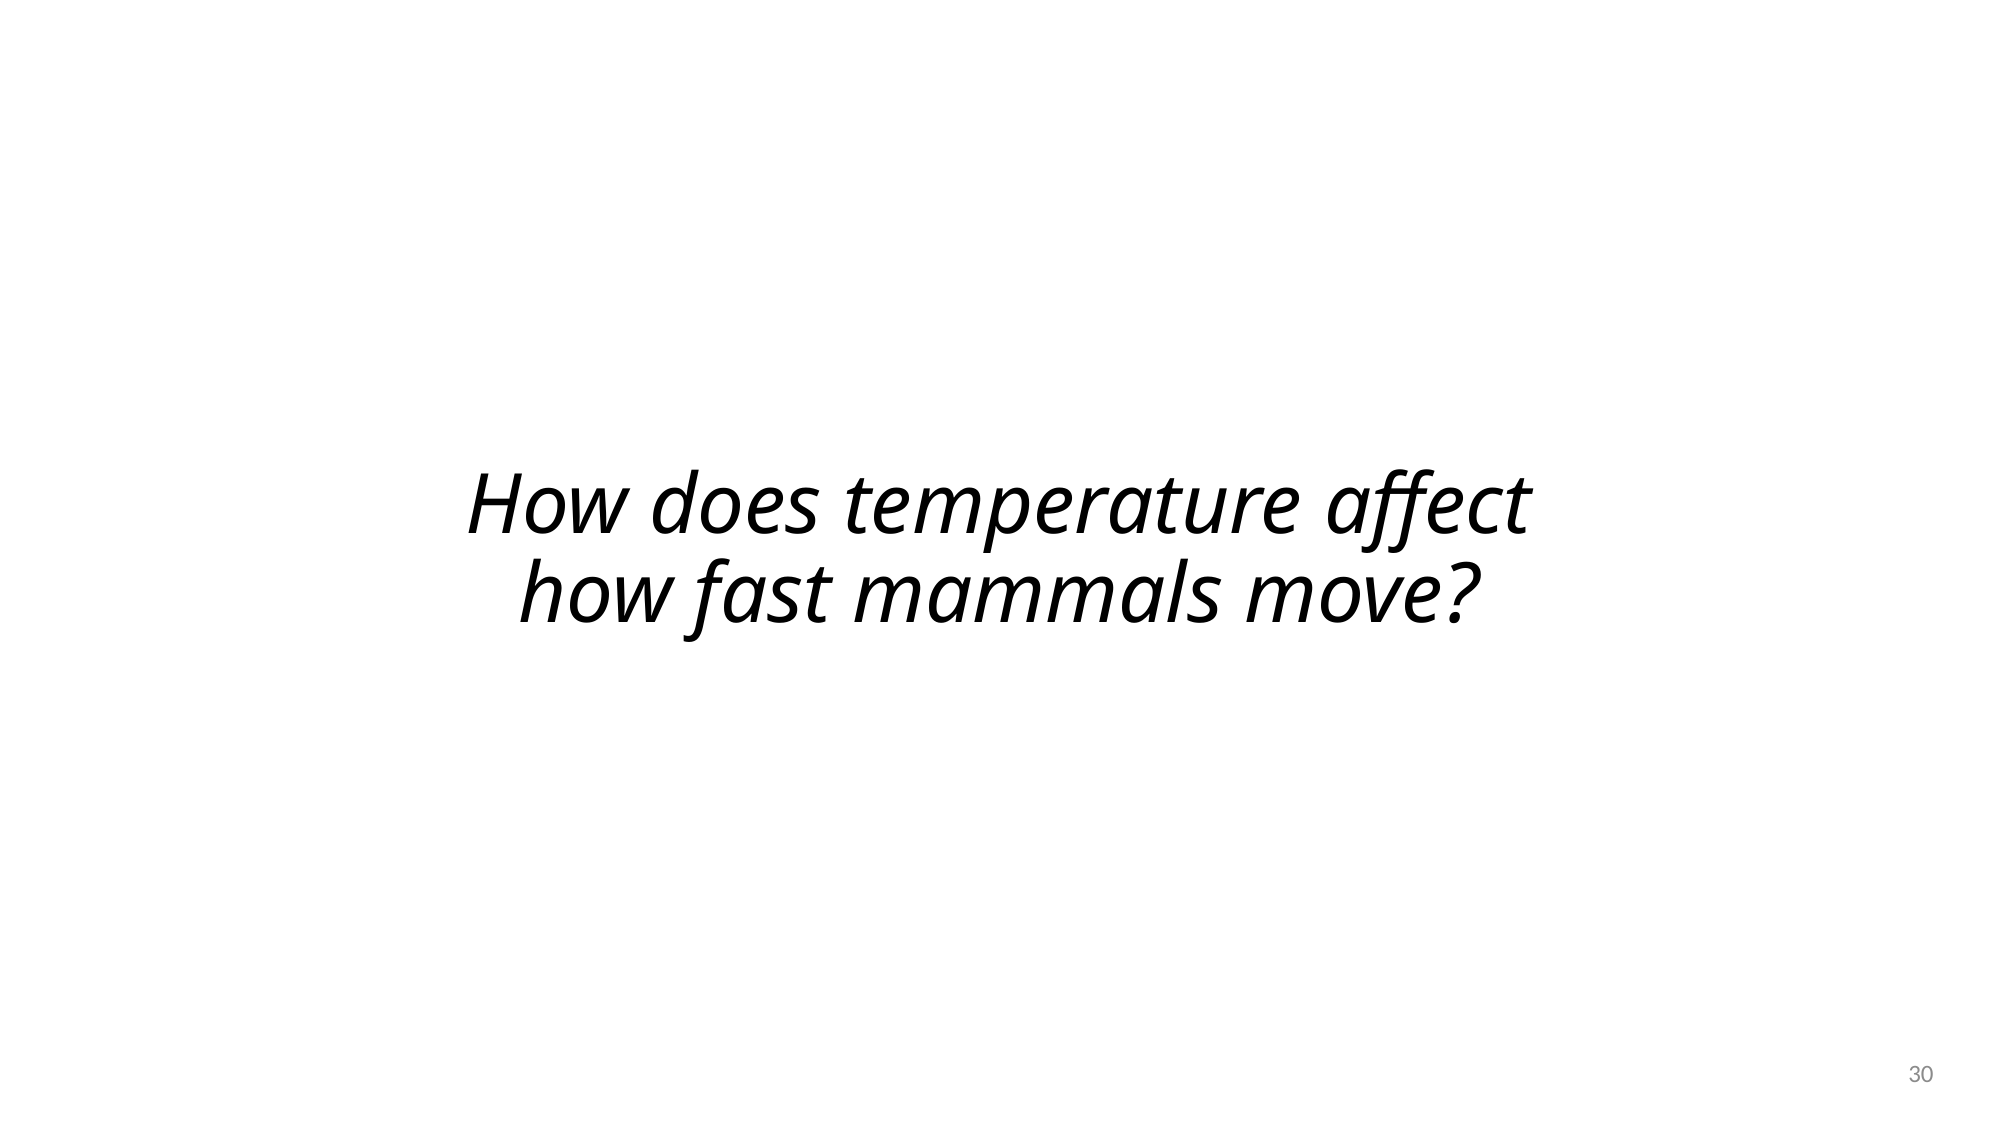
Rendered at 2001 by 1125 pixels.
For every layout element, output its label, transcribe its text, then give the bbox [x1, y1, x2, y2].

slide_number 30 [1830, 1042, 1949, 1103]
title How does temperature affect how fast mammals move? [136, 280, 1862, 749]
